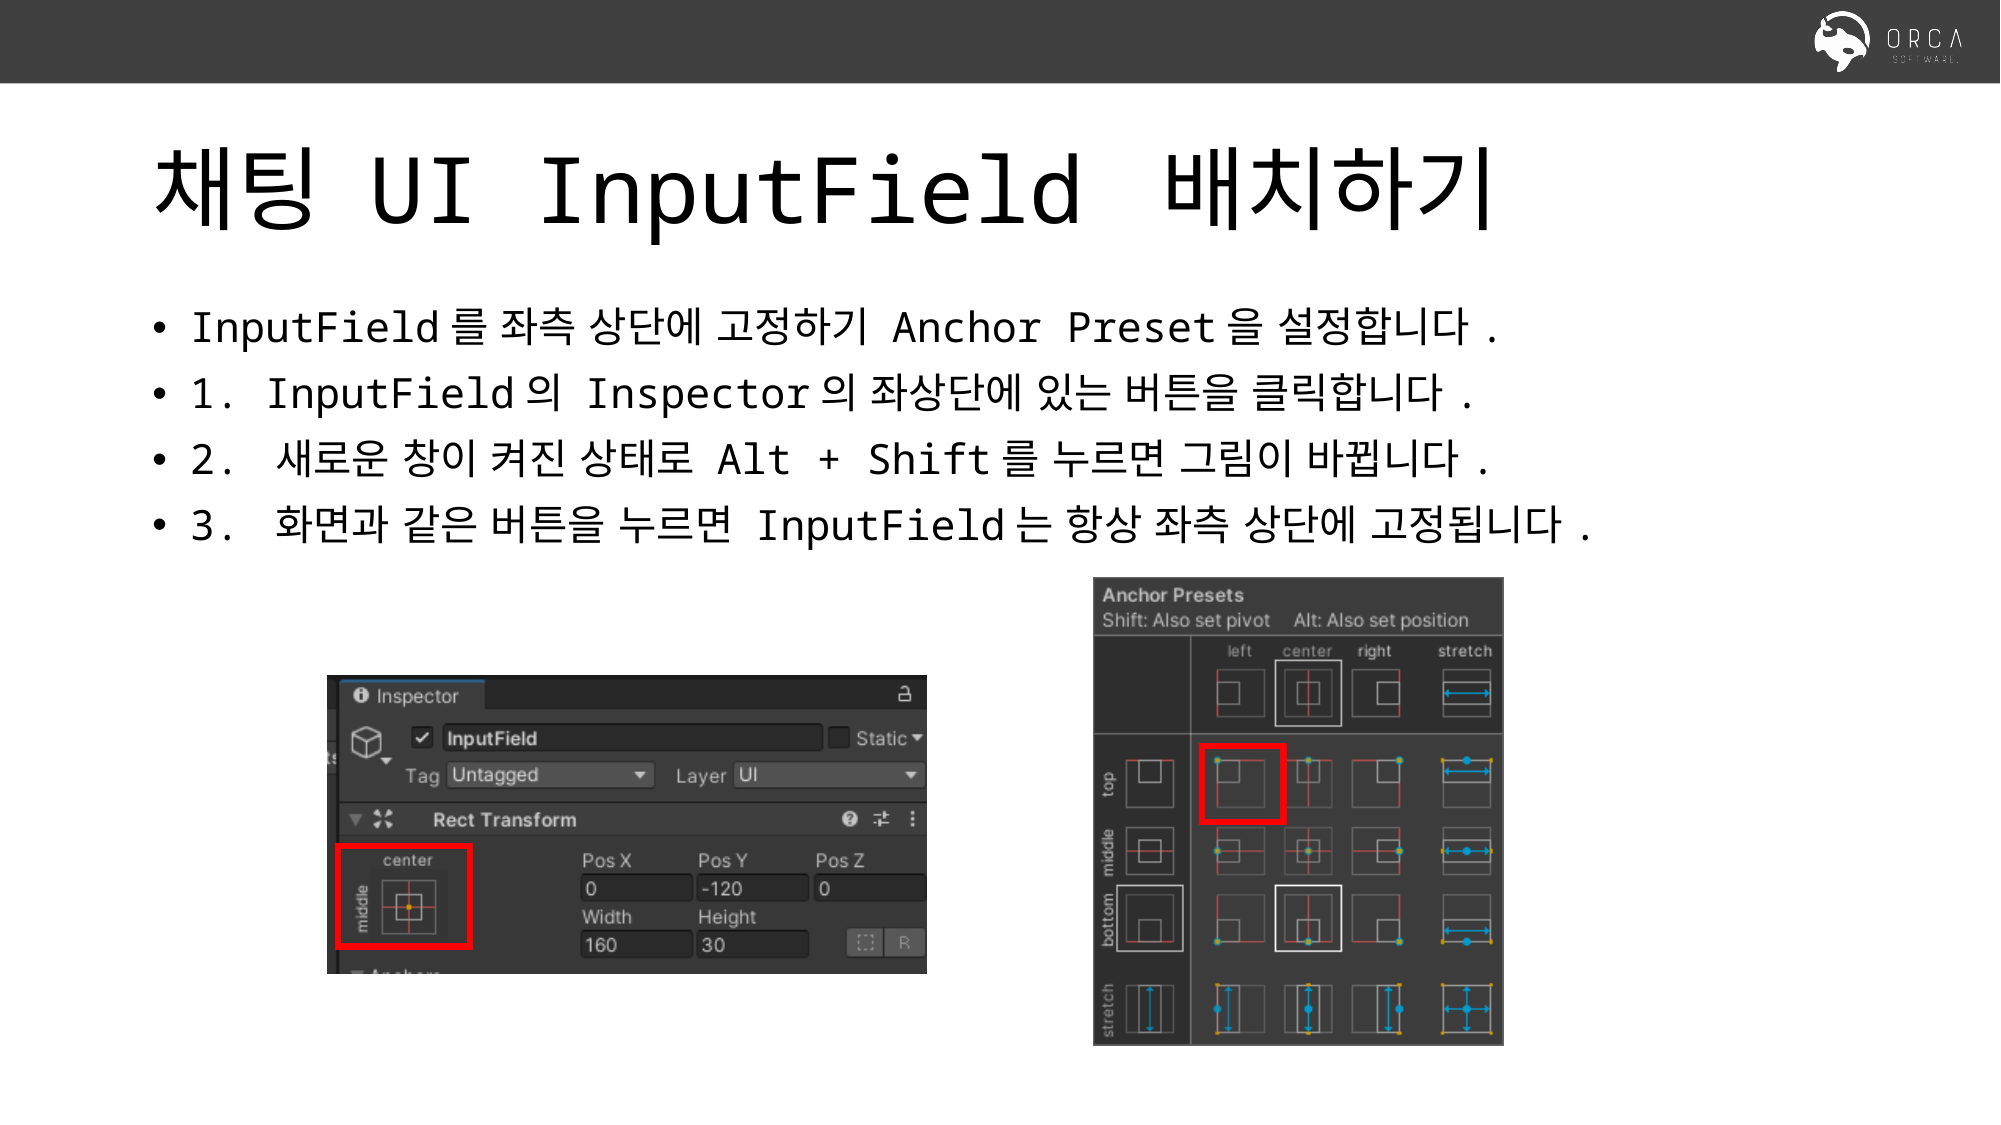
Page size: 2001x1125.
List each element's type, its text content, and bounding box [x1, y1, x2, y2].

picture [1093, 577, 1504, 1046]
list InputField를 좌측 상단에 고정하기 Anchor Preset을 설정합니다. 1. InputField의 Inspector의 좌상단에 있는 버튼을 클릭합니다. 2. 새로운 창이 켜진 상태로 Alt + Shift를 누르면 그림이 바뀝니다. 3. 화면과 같은 버튼을 누르면 InputField는 항상 좌측 상단에 고정됩니다. [137, 299, 1903, 1014]
title 채팅 UI InputField 배치하기 [137, 109, 1863, 278]
picture [327, 675, 927, 974]
